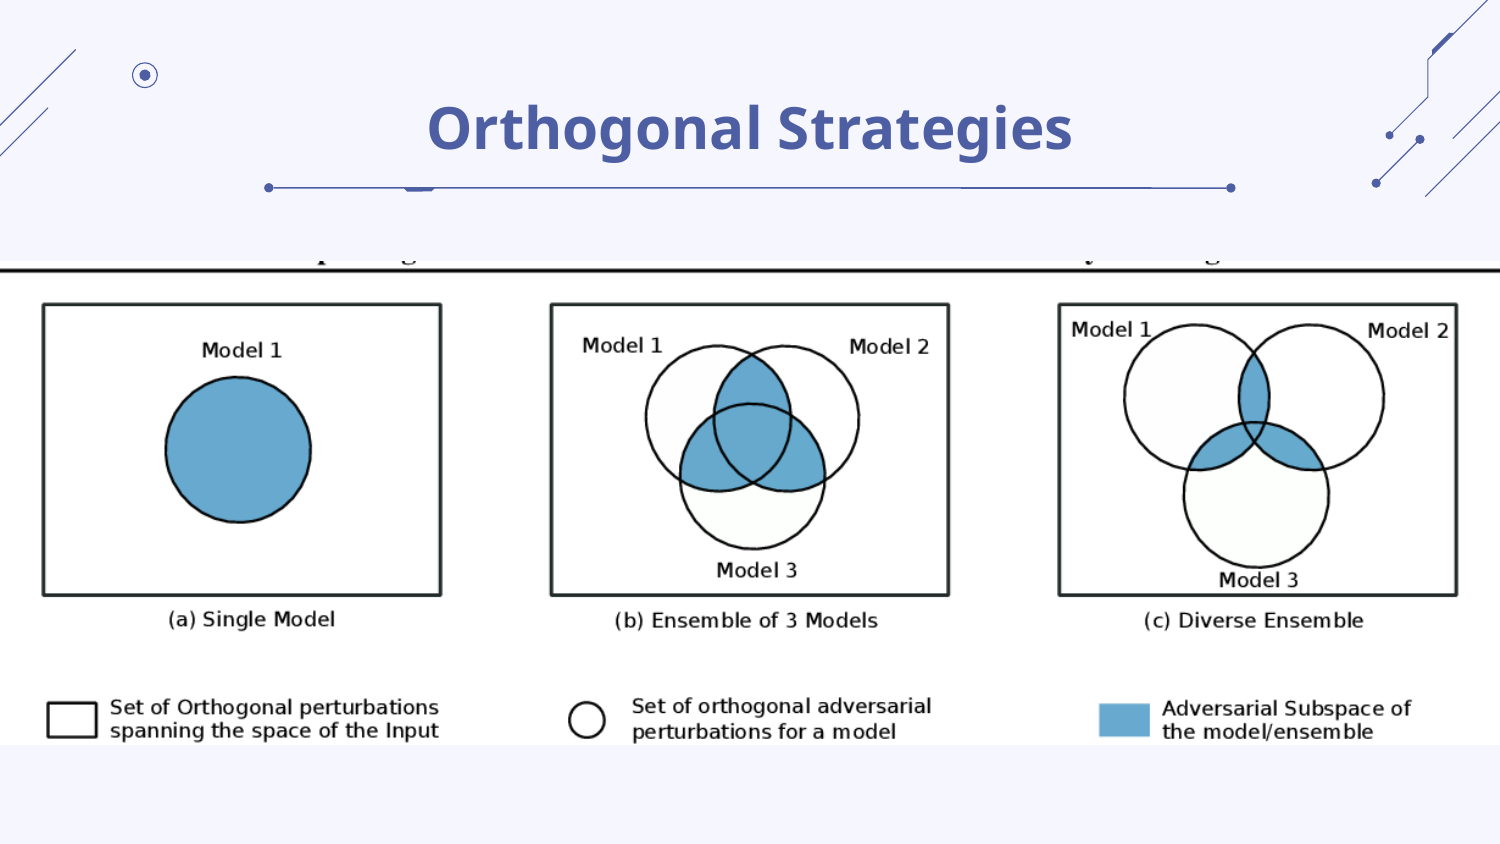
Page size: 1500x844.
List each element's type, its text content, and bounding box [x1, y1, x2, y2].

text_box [264, 171, 1236, 204]
picture [0, 261, 1500, 745]
title Orthogonal Strategies [128, 91, 1372, 177]
